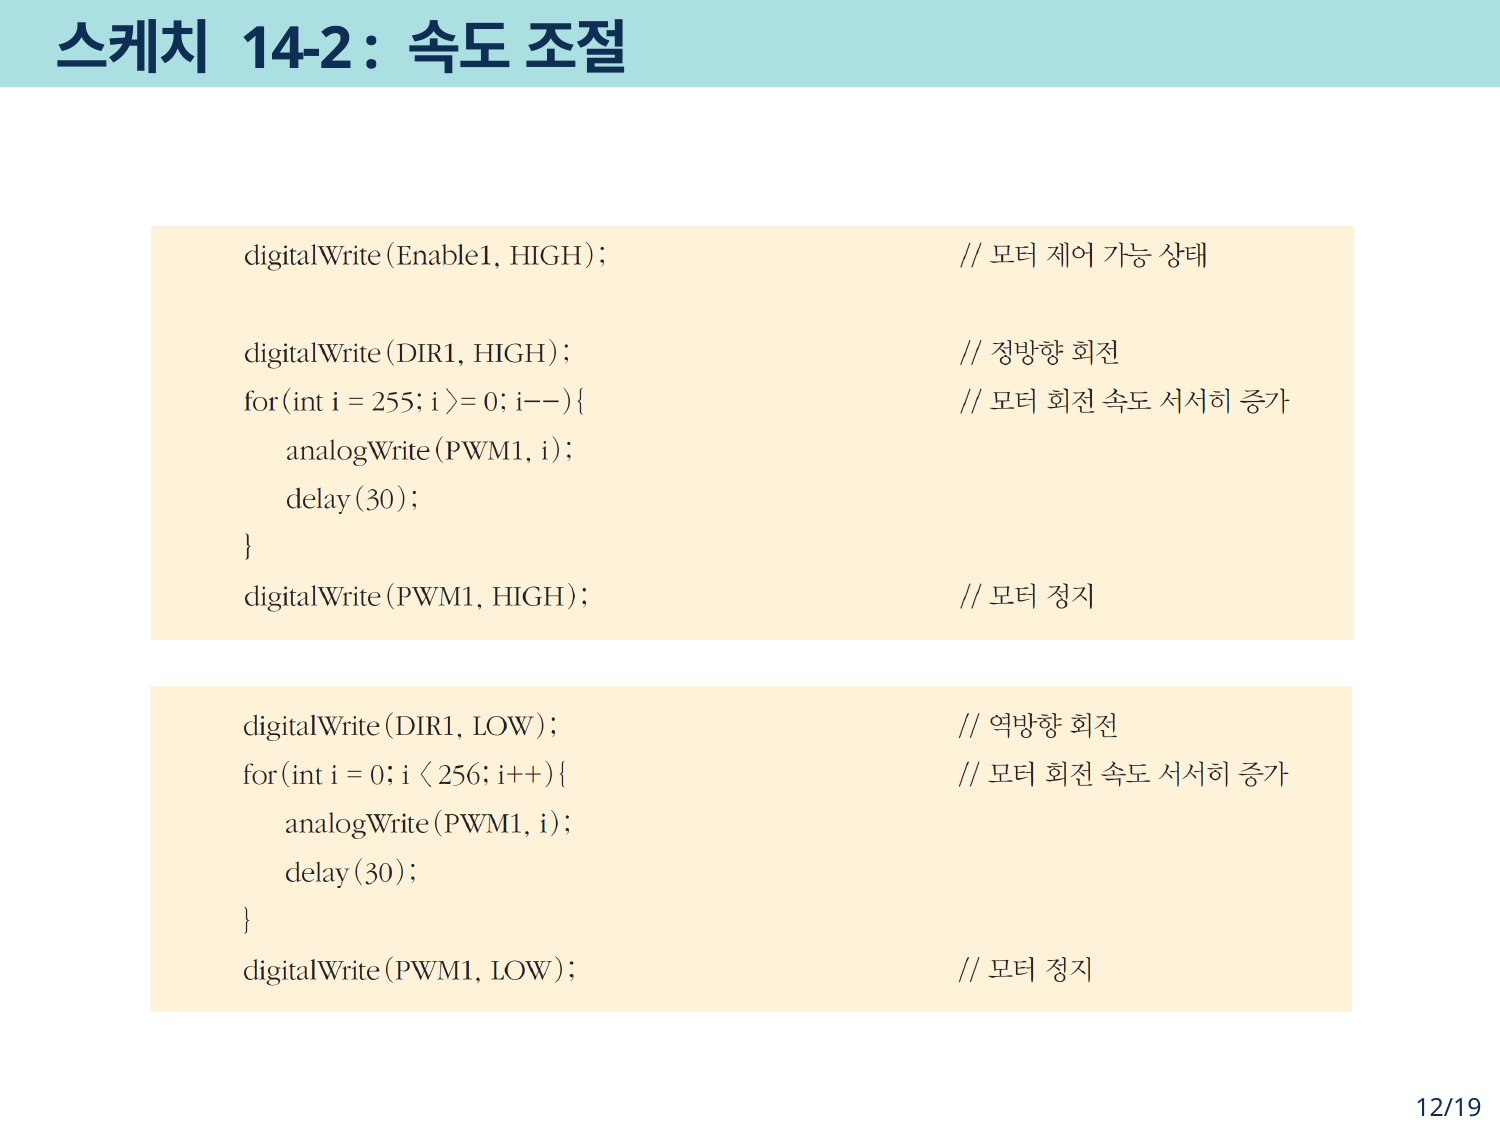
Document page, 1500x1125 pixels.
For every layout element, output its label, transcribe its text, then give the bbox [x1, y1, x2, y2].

title 스케치 14-2 : 속도 조절 [40, 5, 1288, 84]
picture [147, 225, 1355, 640]
picture [147, 686, 1353, 1012]
